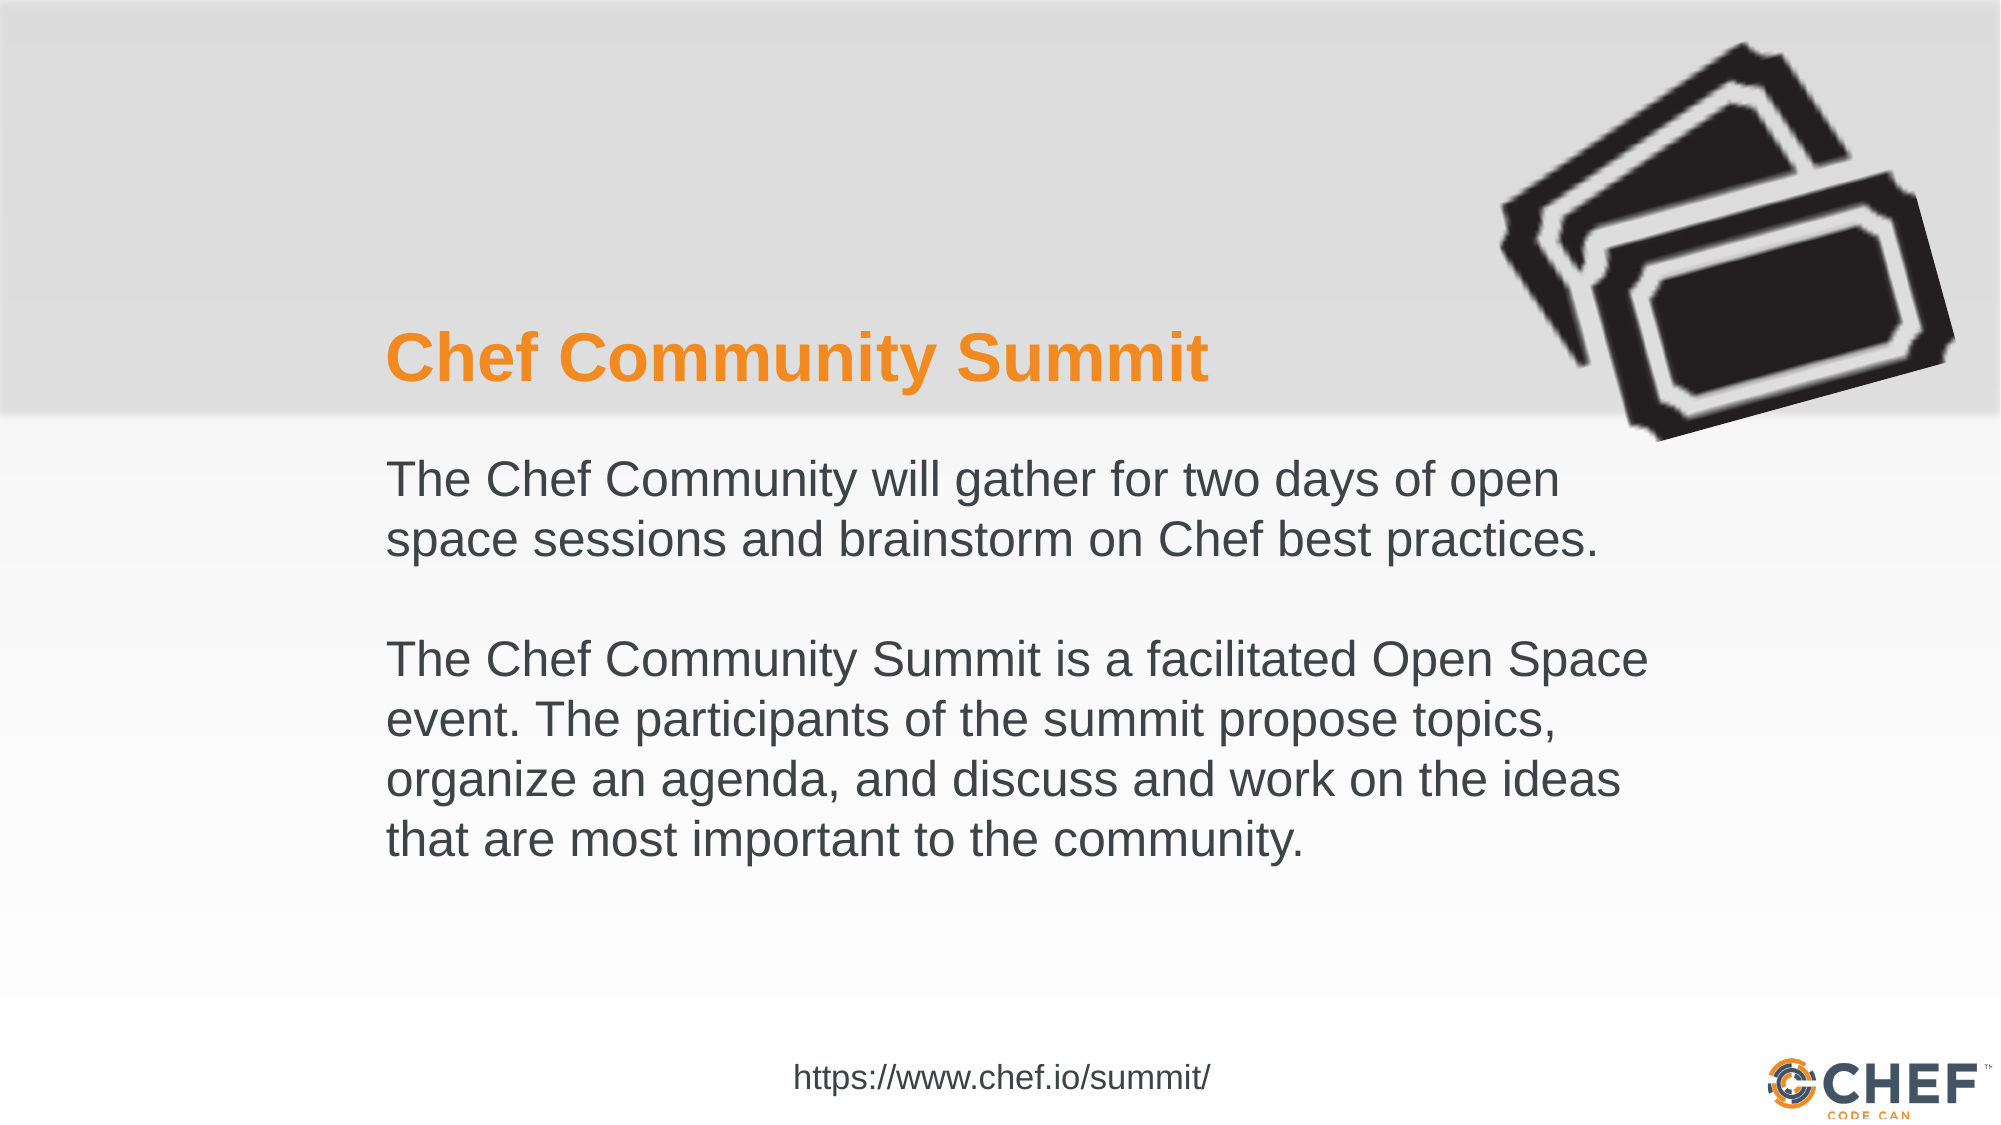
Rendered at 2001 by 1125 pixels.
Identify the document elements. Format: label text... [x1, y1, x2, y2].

title Chef Community Summit [370, 307, 1498, 412]
picture [1503, 56, 1921, 421]
subtitle The Chef Community will gather for two days of open space sessions and brainstorm on Chef best practices. The Chef Community Summit is a facilitated Open Space event. The participants of the summit propose topics, organize an agenda, and discuss and work on the ideas that are most important to the community. [370, 431, 1721, 844]
text_box https://www.chef.io/summit/ [485, 1039, 1519, 1112]
